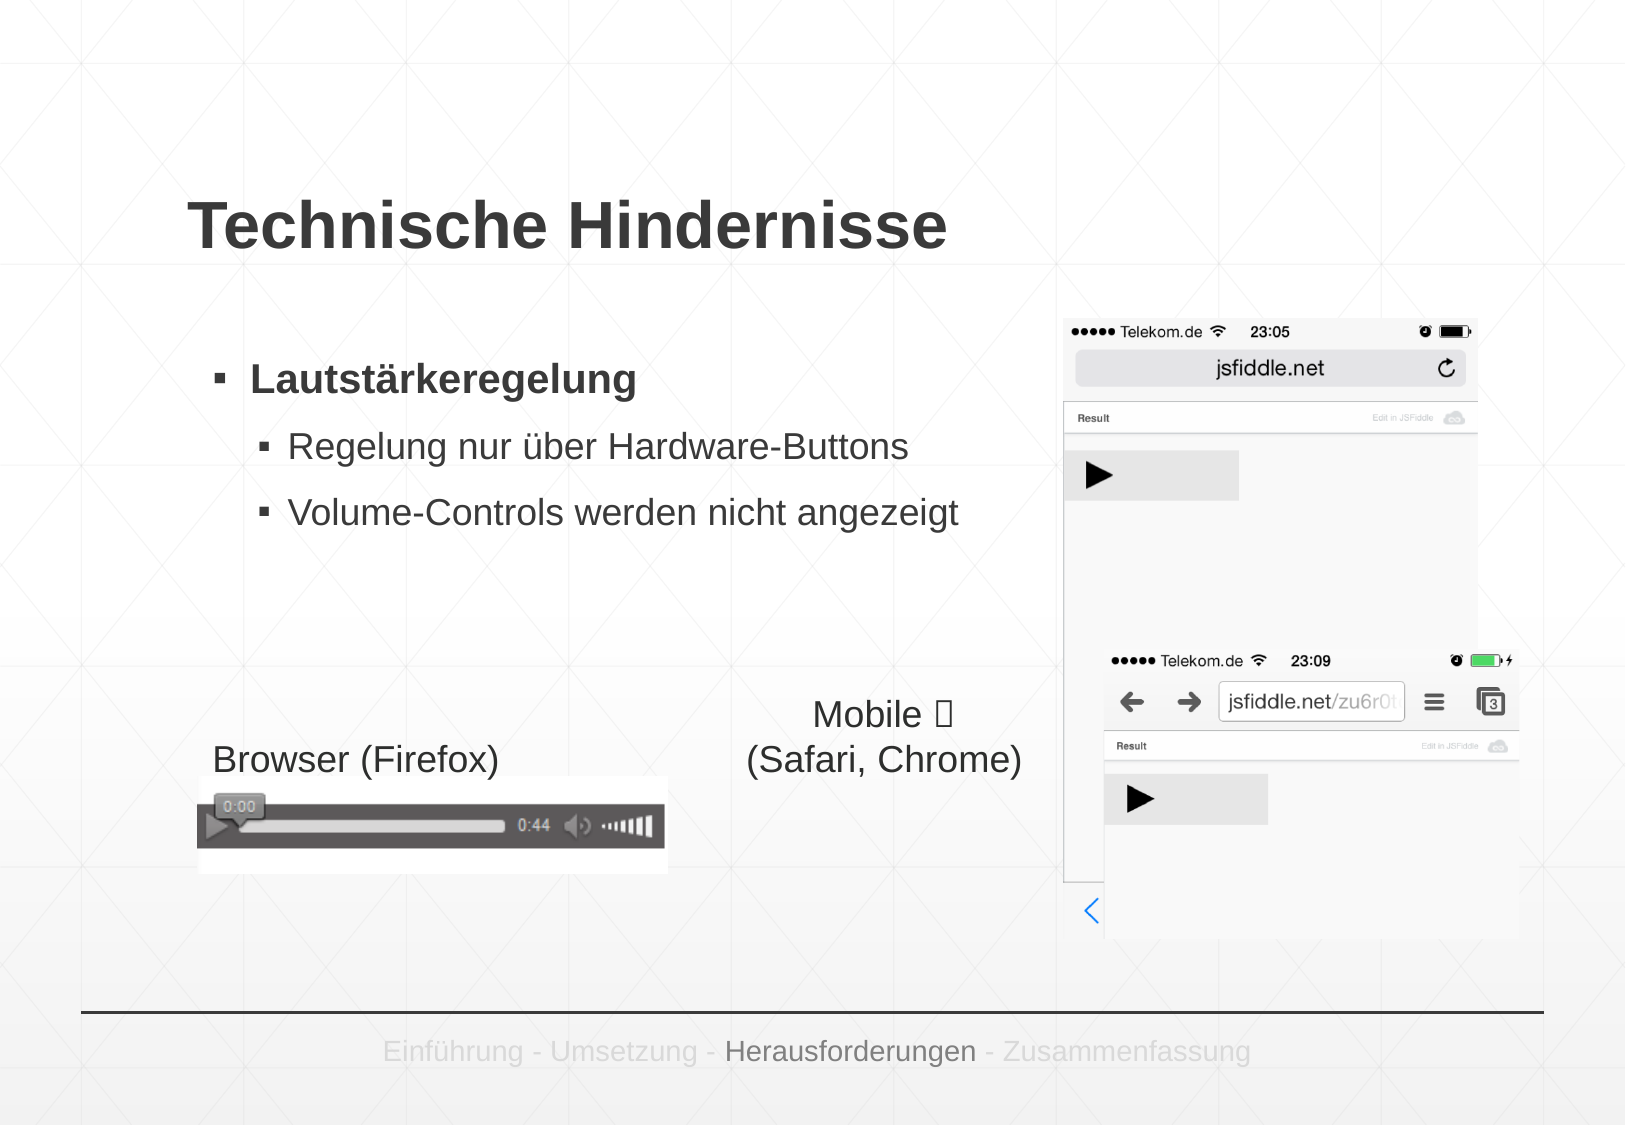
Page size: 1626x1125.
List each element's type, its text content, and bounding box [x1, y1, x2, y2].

title Technische Hindernisse [172, 82, 1453, 271]
picture [197, 776, 668, 874]
text_box Mobile  Browser (Firefox) (Safari, Chrome) [197, 682, 1042, 788]
text_box Lautstärkeregelung Regelung nur über Hardware-Buttons Volume-Controls werden nicht angezeigt [197, 349, 1063, 666]
picture [1063, 318, 1520, 939]
text_box Einführung - Umsetzung - Herausforderungen - Zusammenfassung [367, 1028, 1268, 1084]
